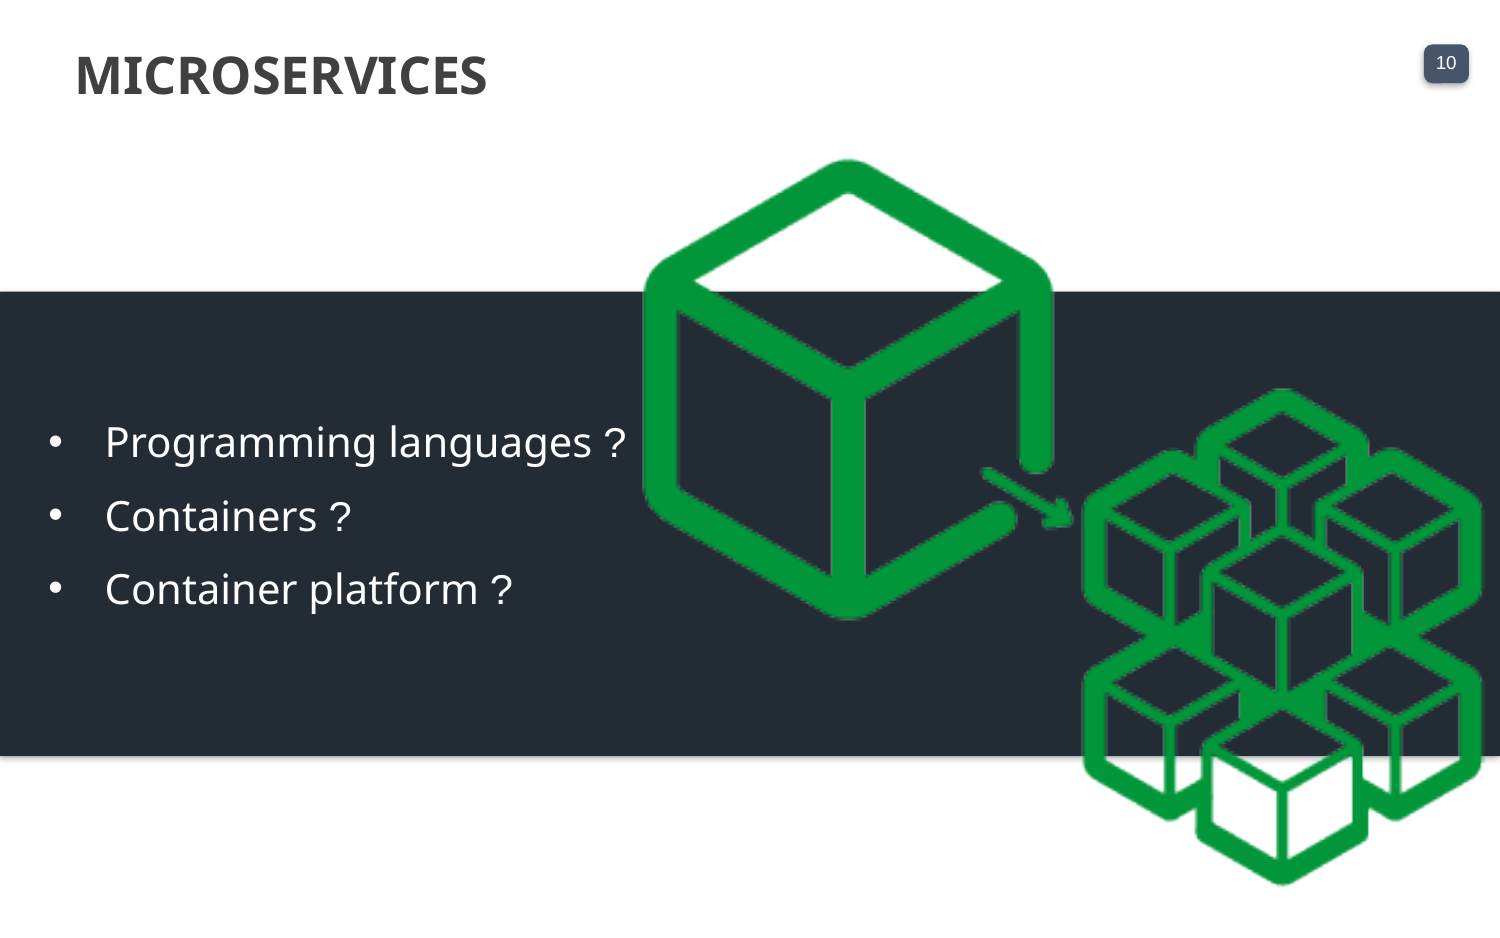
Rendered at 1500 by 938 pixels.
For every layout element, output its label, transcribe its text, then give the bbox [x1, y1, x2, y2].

picture [641, 103, 1486, 938]
list MICROSERVICES [74, 44, 1425, 104]
list Programming languages ? Containers ? Container platform ? [48, 400, 636, 626]
